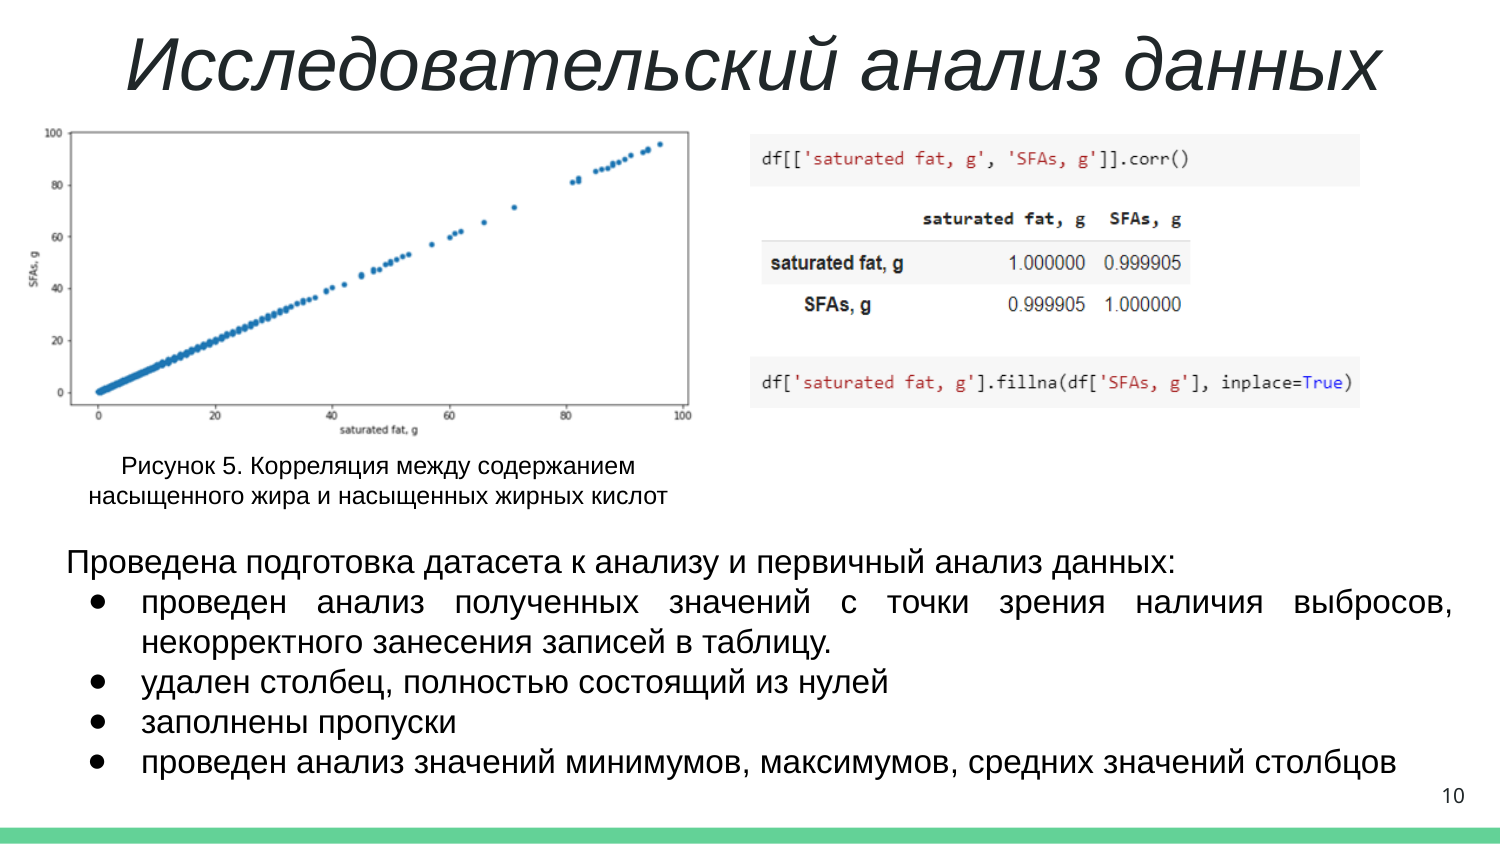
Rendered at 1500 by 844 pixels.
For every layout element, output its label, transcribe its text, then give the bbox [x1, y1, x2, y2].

text_box Рисунок 5. Корреляция между содержанием насыщенного жира и насыщенных жирных кислот [65, 451, 692, 525]
text_box Проведена подготовка датасета к анализу и первичный анализ данных: проведен анализ полученных значений с точки зрения наличия выбросов, некорректного занесения записей в таблицу. удален столбец, полностью состоящий из нулей заполнены пропуски проведен анализ значений минимумов, максимумов, средних значений столбцов [51, 525, 1471, 795]
picture [749, 133, 1361, 408]
slide_number ‹#› [1389, 764, 1480, 830]
title Исследовательский анализ данных [110, 0, 1458, 94]
picture [24, 121, 707, 443]
